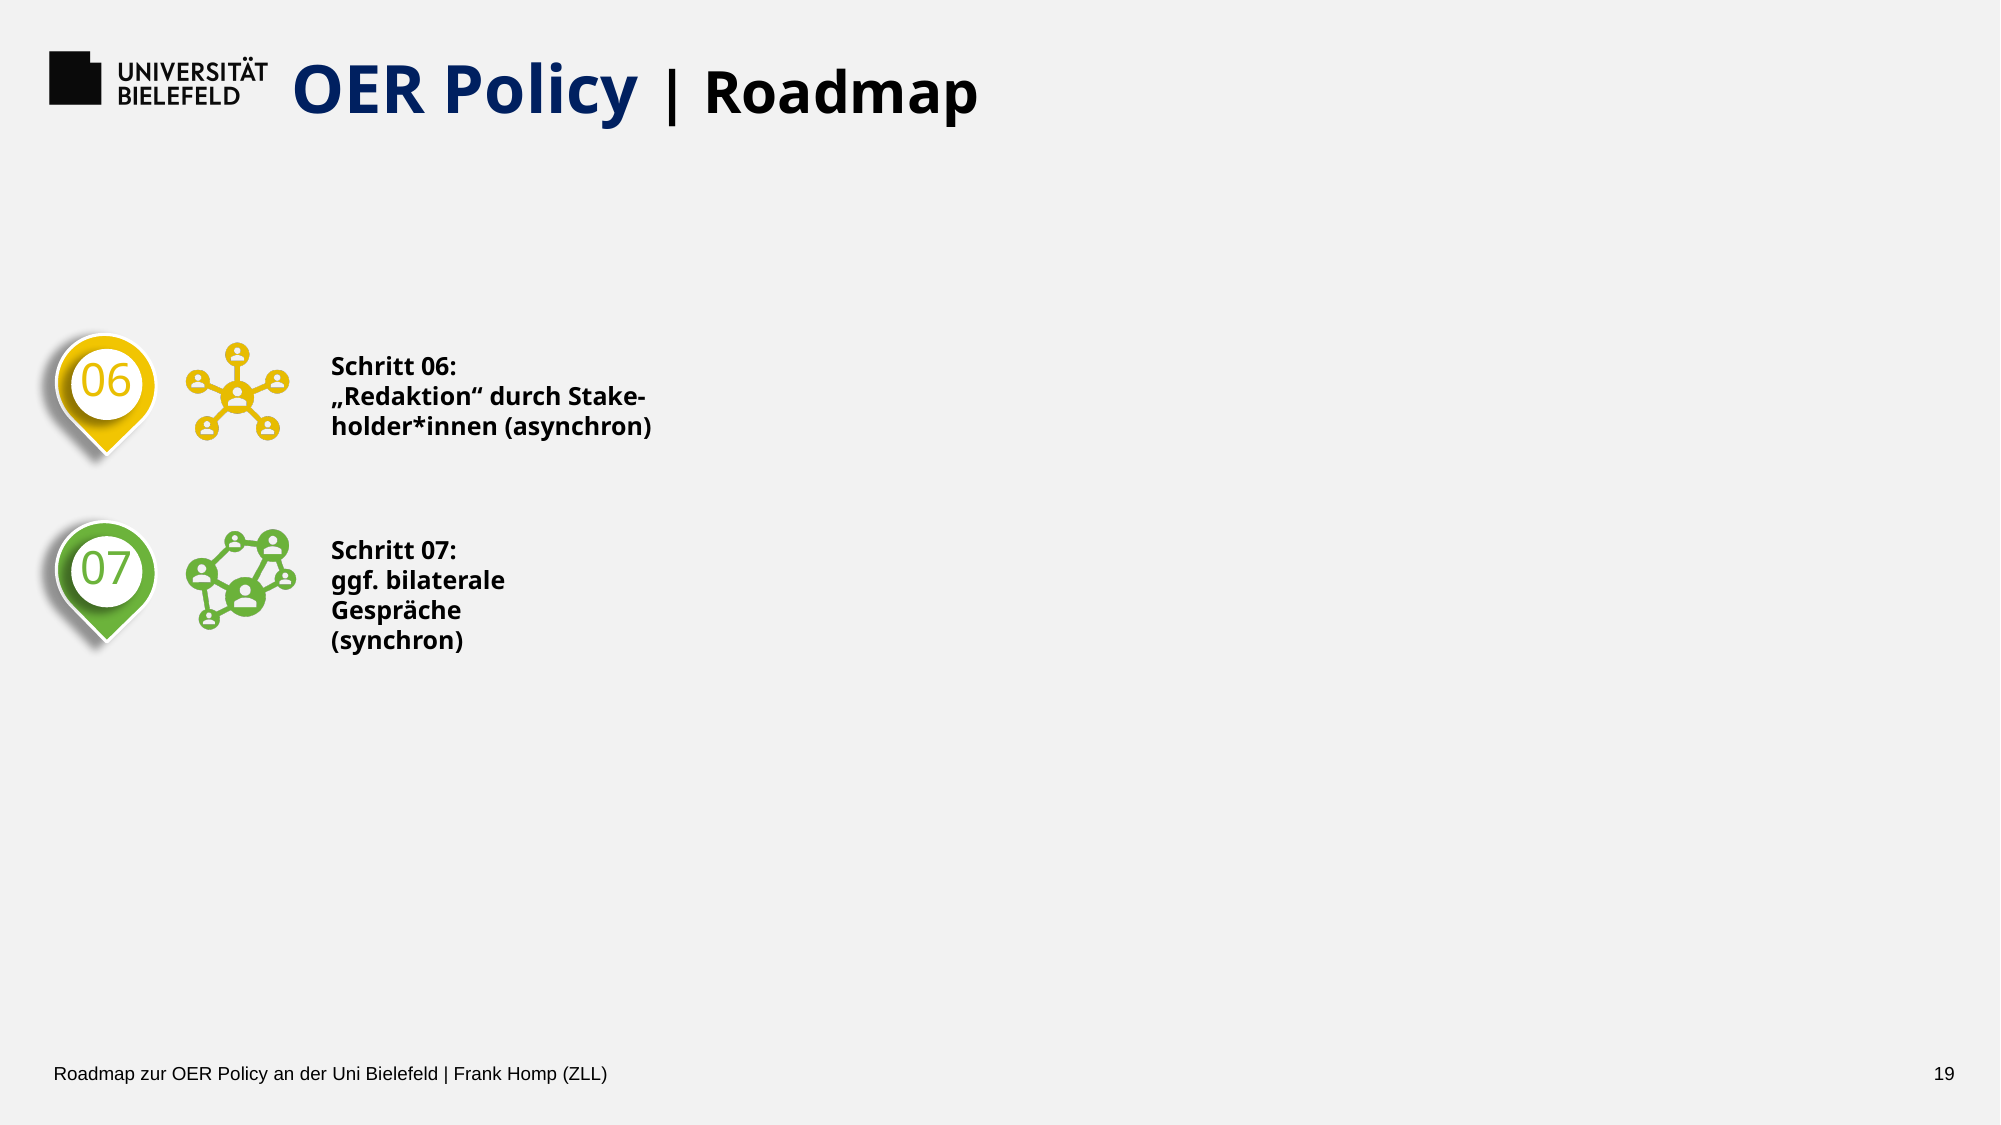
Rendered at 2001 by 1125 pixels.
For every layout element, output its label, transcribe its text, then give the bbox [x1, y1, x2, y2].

text_box Schritt 07: ggf. bilaterale Gespräche (synchron) [316, 527, 649, 662]
picture [177, 518, 302, 643]
title OER Policy | Roadmap [291, 55, 1119, 169]
text_box Schritt 06: „Redaktion“ durch Stake- holder*innen (asynchron) [316, 342, 790, 448]
footer Roadmap zur OER Policy an der Uni Bielefeld | Frank Homp (ZLL) [53, 1061, 1745, 1096]
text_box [54, 333, 160, 436]
picture [49, 51, 268, 105]
picture [175, 328, 302, 455]
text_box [54, 520, 160, 623]
slide_number 19 [1896, 1061, 1955, 1096]
